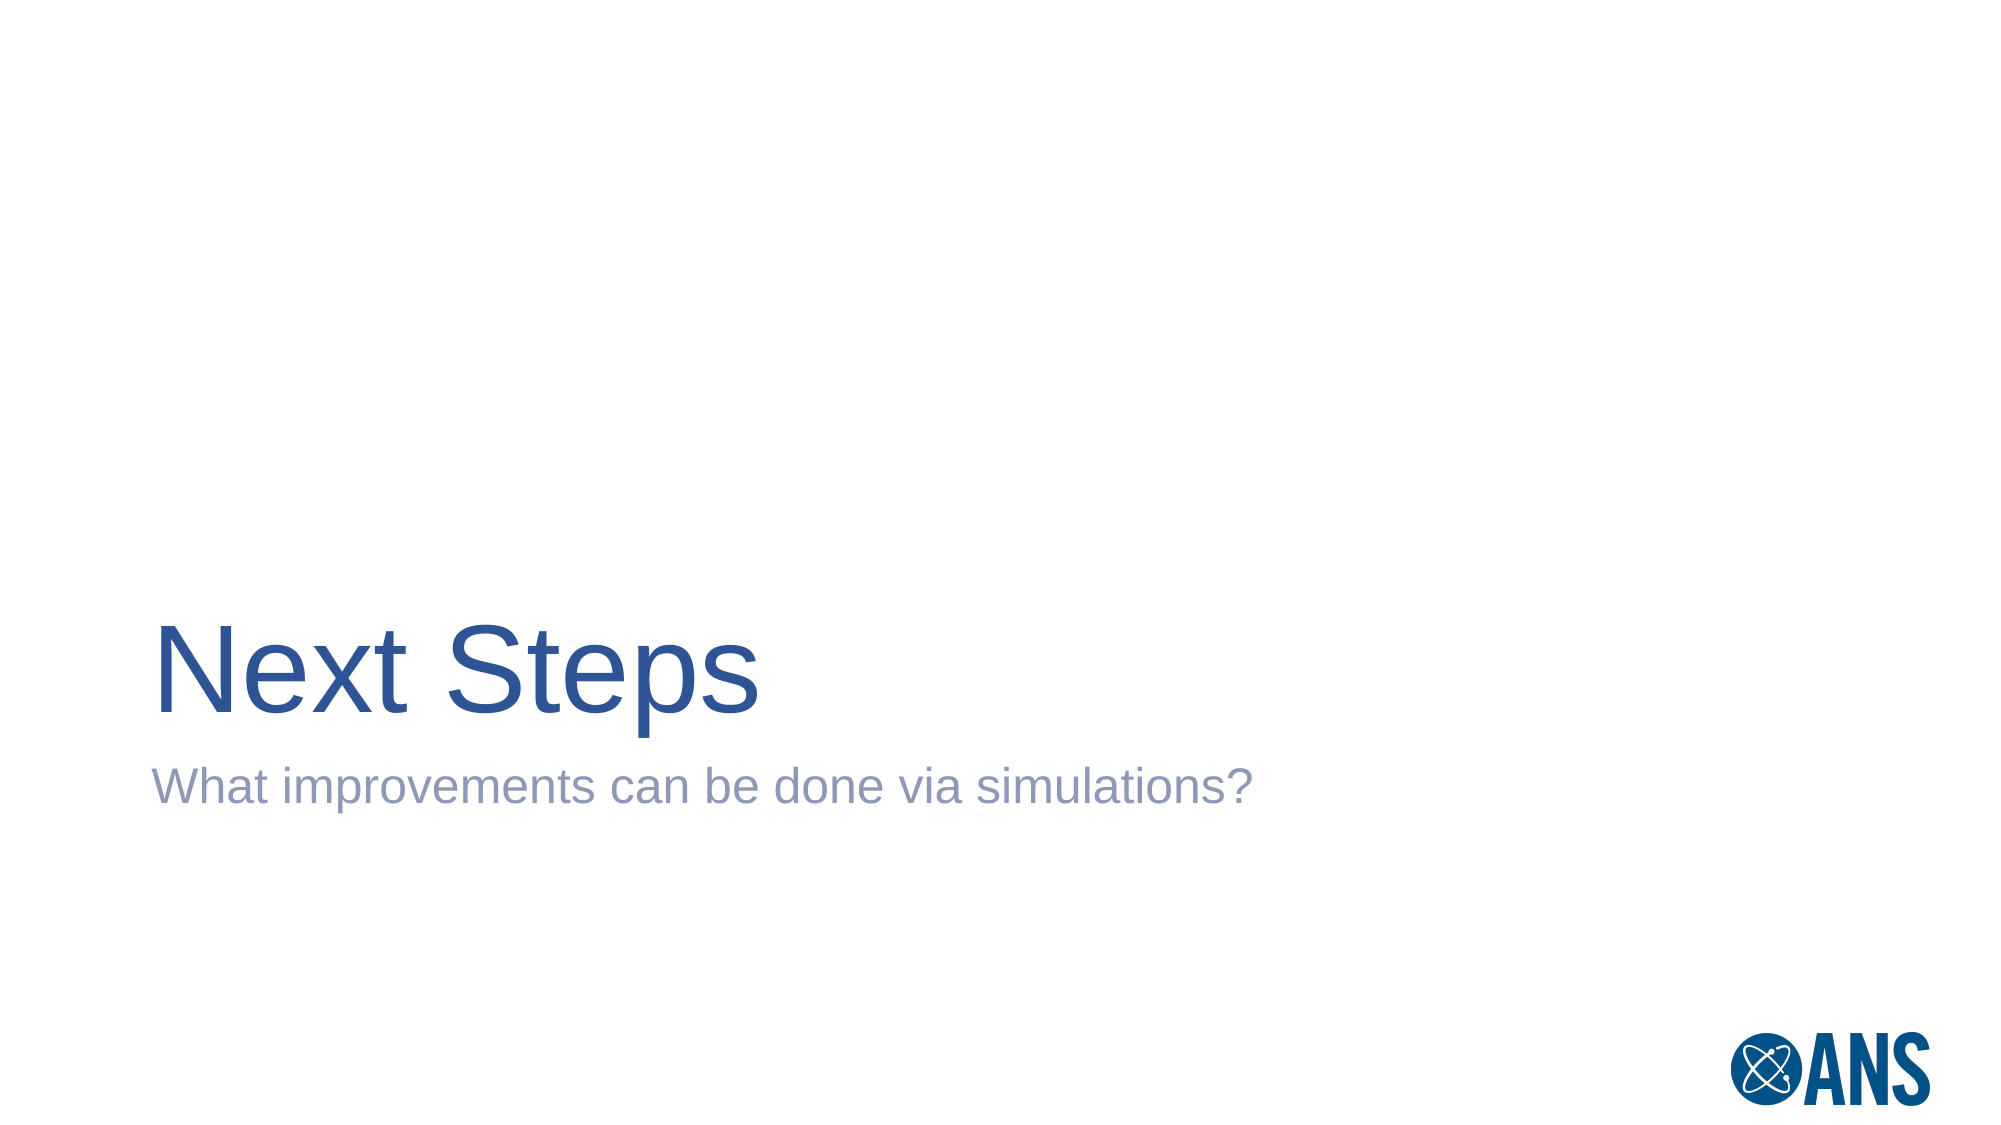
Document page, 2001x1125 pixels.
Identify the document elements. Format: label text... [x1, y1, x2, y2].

picture [1731, 1032, 1930, 1106]
title Next Steps [136, 280, 1862, 749]
list What improvements can be done via simulations? [136, 752, 1862, 999]
